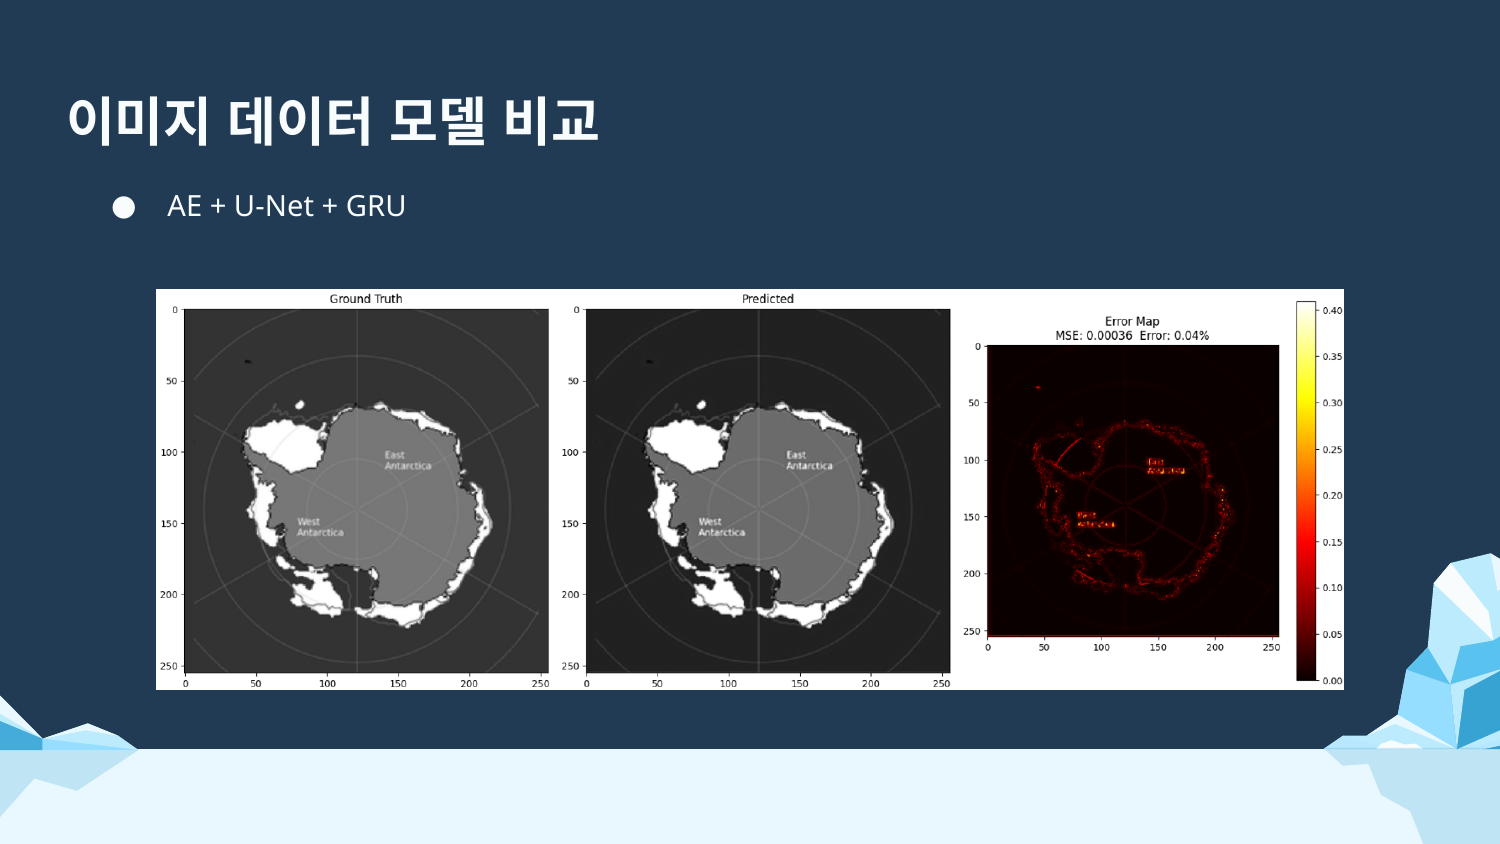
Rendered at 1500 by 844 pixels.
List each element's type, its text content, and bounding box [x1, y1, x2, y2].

text_box 이미지 데이터 모델 비교 [51, 72, 1449, 167]
list AE + U-Net + GRU [77, 166, 861, 672]
picture [156, 289, 1344, 690]
